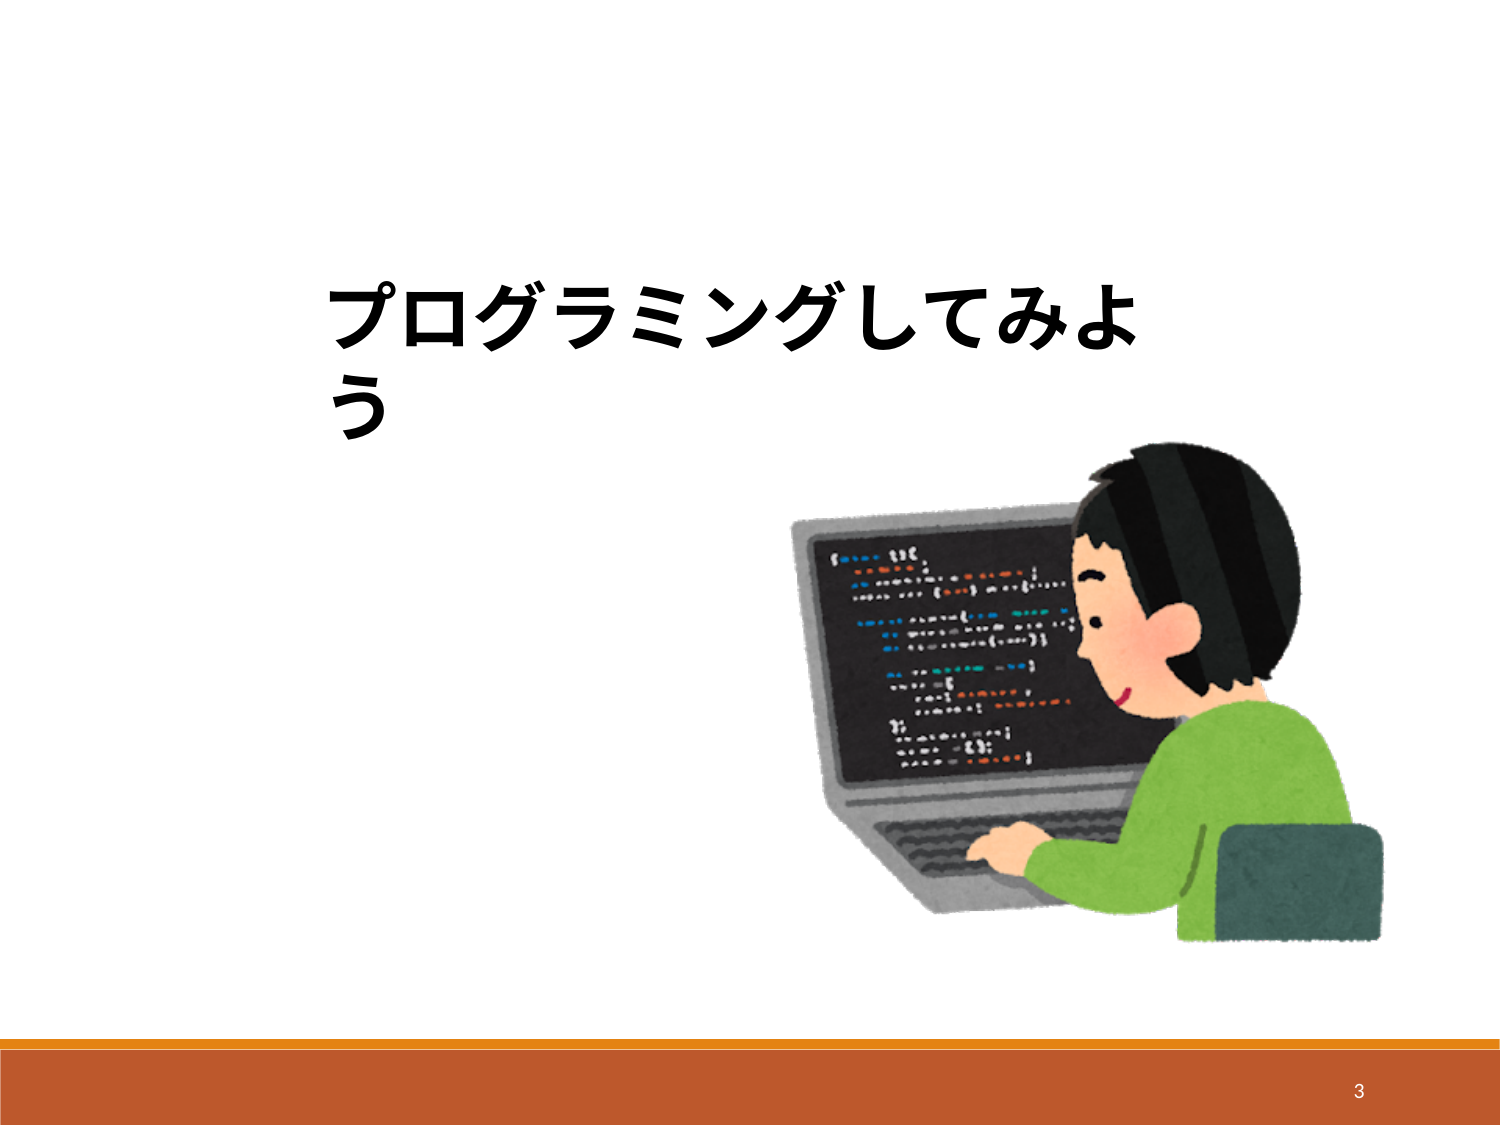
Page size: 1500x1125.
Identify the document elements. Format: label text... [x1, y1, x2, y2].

text_box プログラミングしてみよう [308, 262, 1192, 458]
slide_number 2 [1218, 1059, 1380, 1120]
picture [775, 402, 1402, 973]
